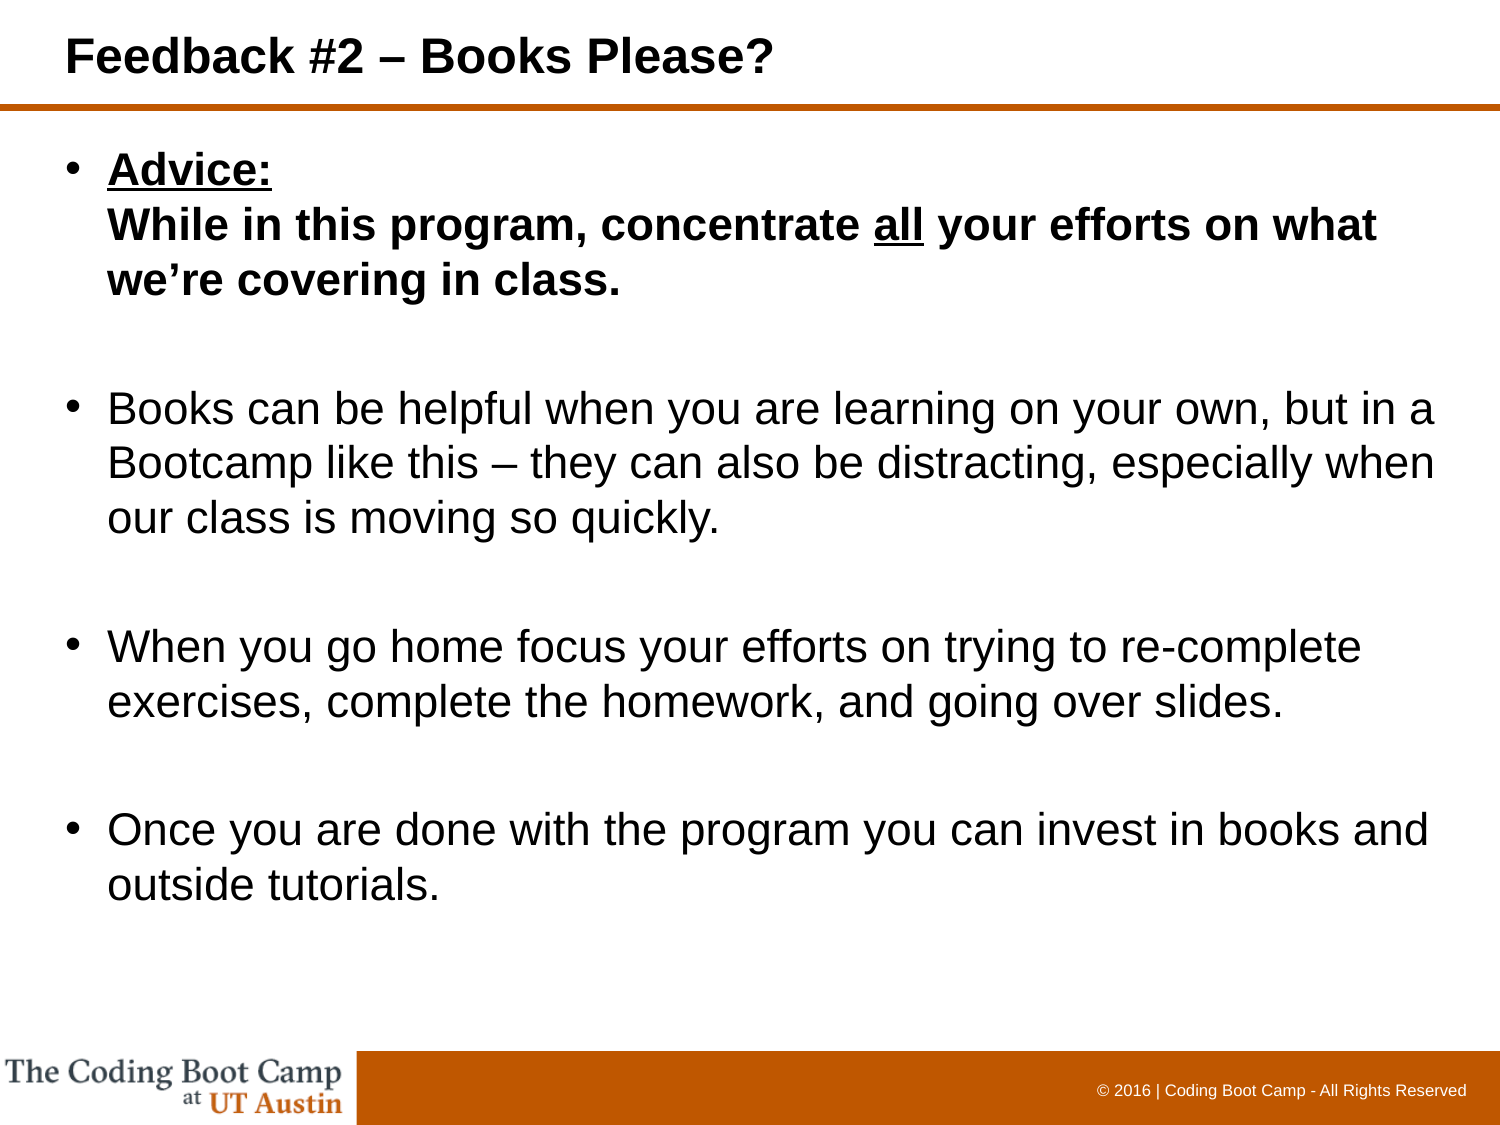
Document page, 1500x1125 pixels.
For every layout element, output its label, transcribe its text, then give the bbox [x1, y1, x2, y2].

text_box Feedback #2 – Books Please? [50, 16, 1150, 91]
text_box Advice: While in this program, concentrate all your efforts on what we’re covering in class. Books can be helpful when you are learning on your own, but in a Bootcamp like this – they can also be distracting, especially when our class is moving so quickly. When you go home focus your efforts on trying to re-complete exercises, complete the homework, and going over slides. Once you are done with the program you can invest in books and outside tutorials. [49, 125, 1484, 1035]
picture [0, 1050, 357, 1125]
